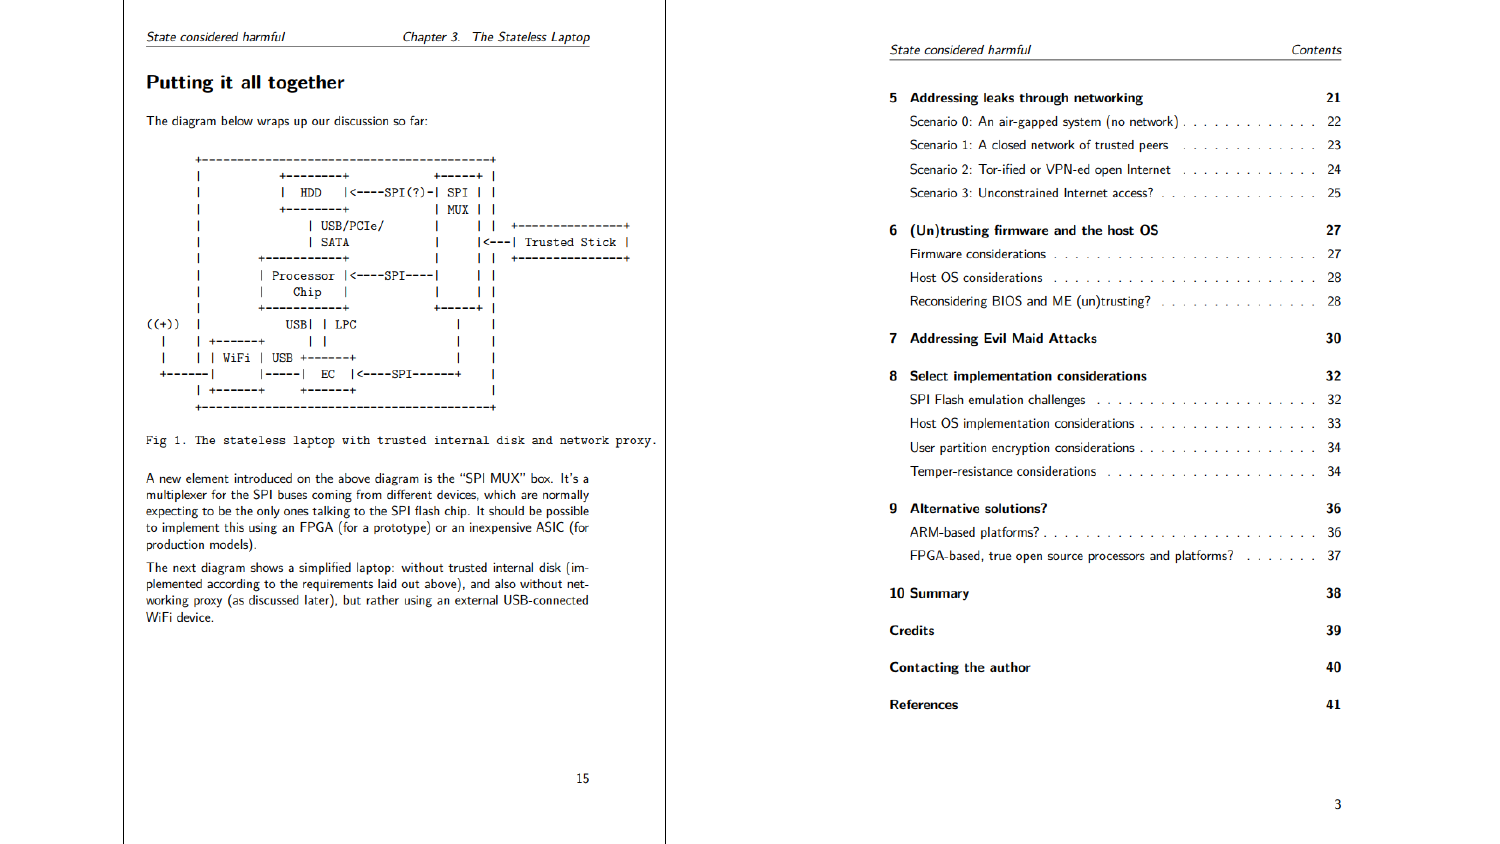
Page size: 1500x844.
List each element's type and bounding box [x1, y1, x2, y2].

picture [123, 0, 676, 844]
picture [835, 0, 1383, 844]
